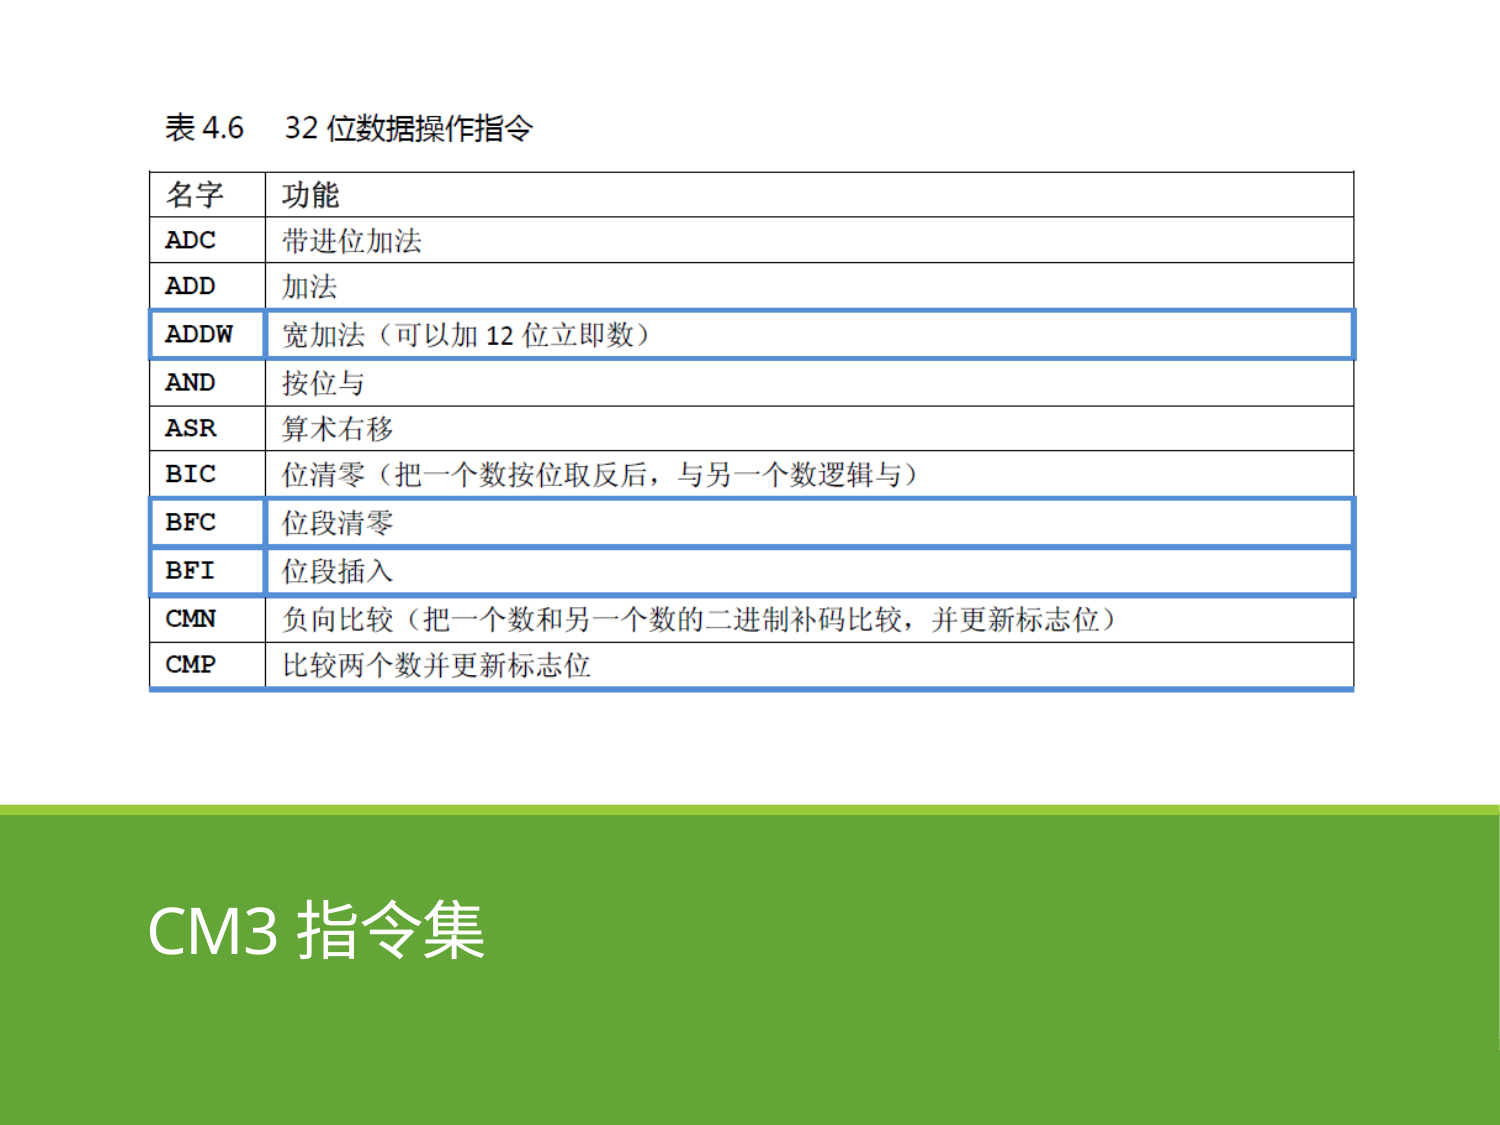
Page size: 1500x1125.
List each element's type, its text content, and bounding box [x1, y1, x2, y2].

text_box [0, 803, 1500, 816]
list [137, 104, 1363, 700]
text_box [0, 0, 1500, 803]
title CM3指令集 [131, 840, 1369, 975]
text_box [0, 816, 1500, 1125]
